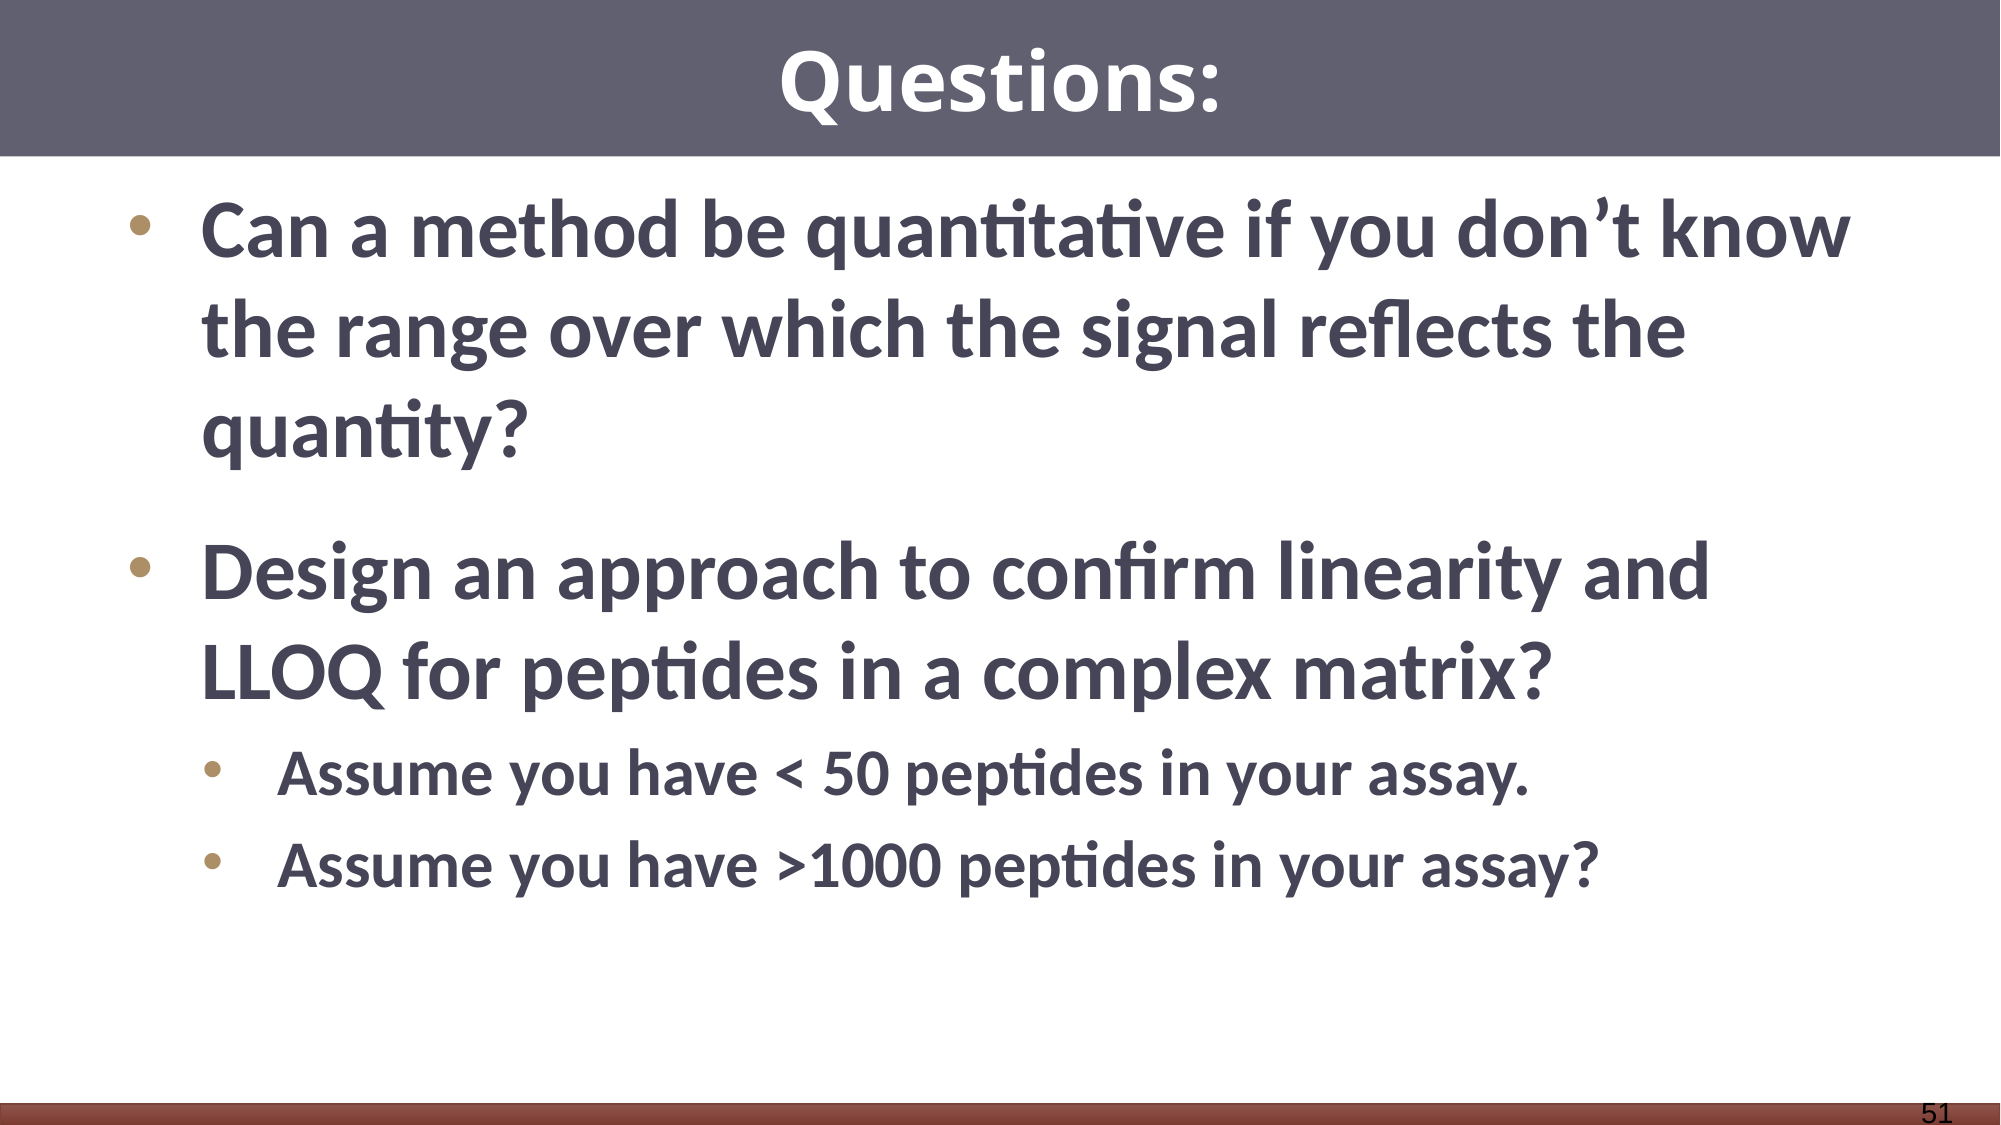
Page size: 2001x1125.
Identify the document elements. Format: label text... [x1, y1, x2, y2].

title Questions: [0, 0, 2000, 157]
list Can a method be quantitative if you don’t know the range over which the signal reflects the quantity? Design an approach to confirm linearity and LLOQ for peptides in a complex matrix? Assume you have < 50 peptides in your assay. Assume you have >1000 peptides in your assay? [112, 167, 1925, 1060]
slide_number 51 [1800, 1082, 1969, 1125]
